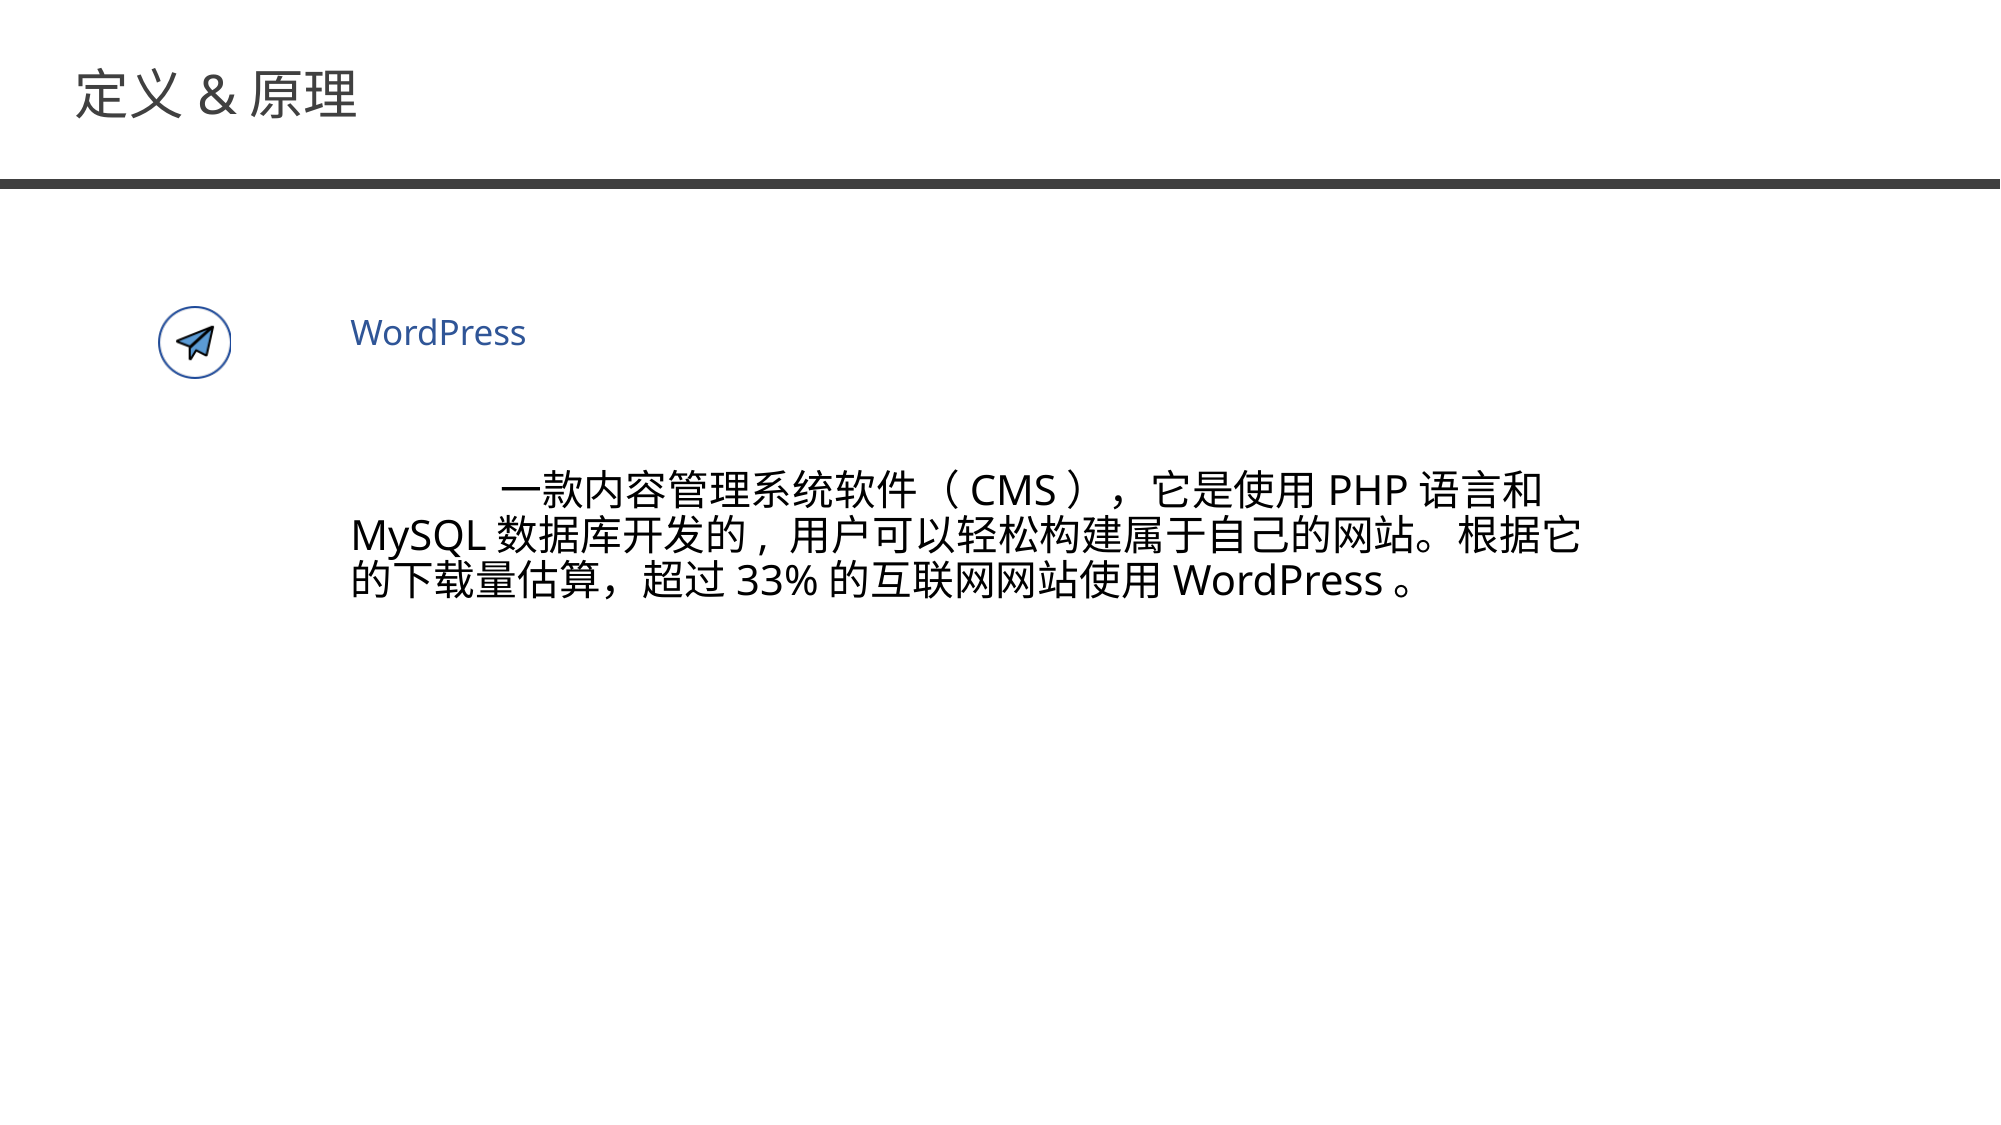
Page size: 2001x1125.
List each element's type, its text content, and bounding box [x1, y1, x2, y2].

picture [157, 306, 231, 379]
list 一款内容管理系统软件（CMS），它是使用PHP语言和MySQL数据库开发的, 用户可以轻松构建属于自己的网站。根据它的下载量估算，超过33%的互联网网站使用WordPress。 [335, 462, 1602, 663]
list 定义&原理 [59, 50, 931, 137]
list WordPress [335, 303, 1147, 362]
